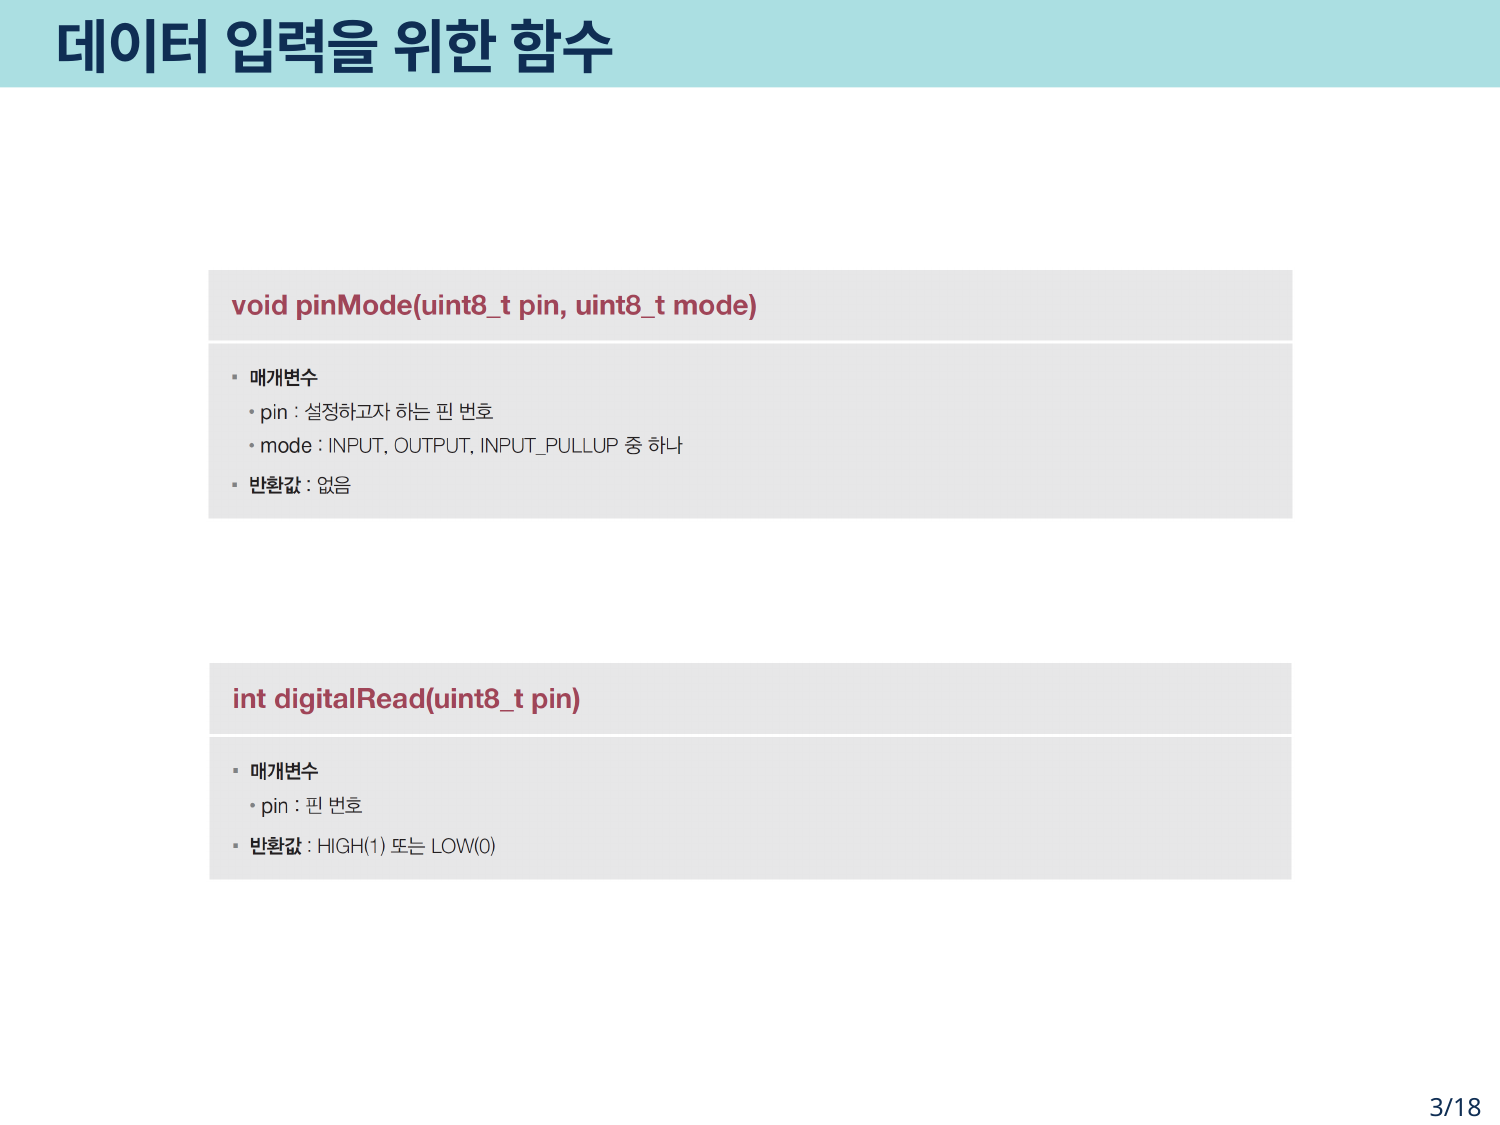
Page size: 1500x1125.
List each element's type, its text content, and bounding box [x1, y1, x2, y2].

title 데이터 입력을 위한 함수 [40, 5, 1288, 84]
picture [206, 266, 1296, 523]
picture [206, 660, 1296, 882]
